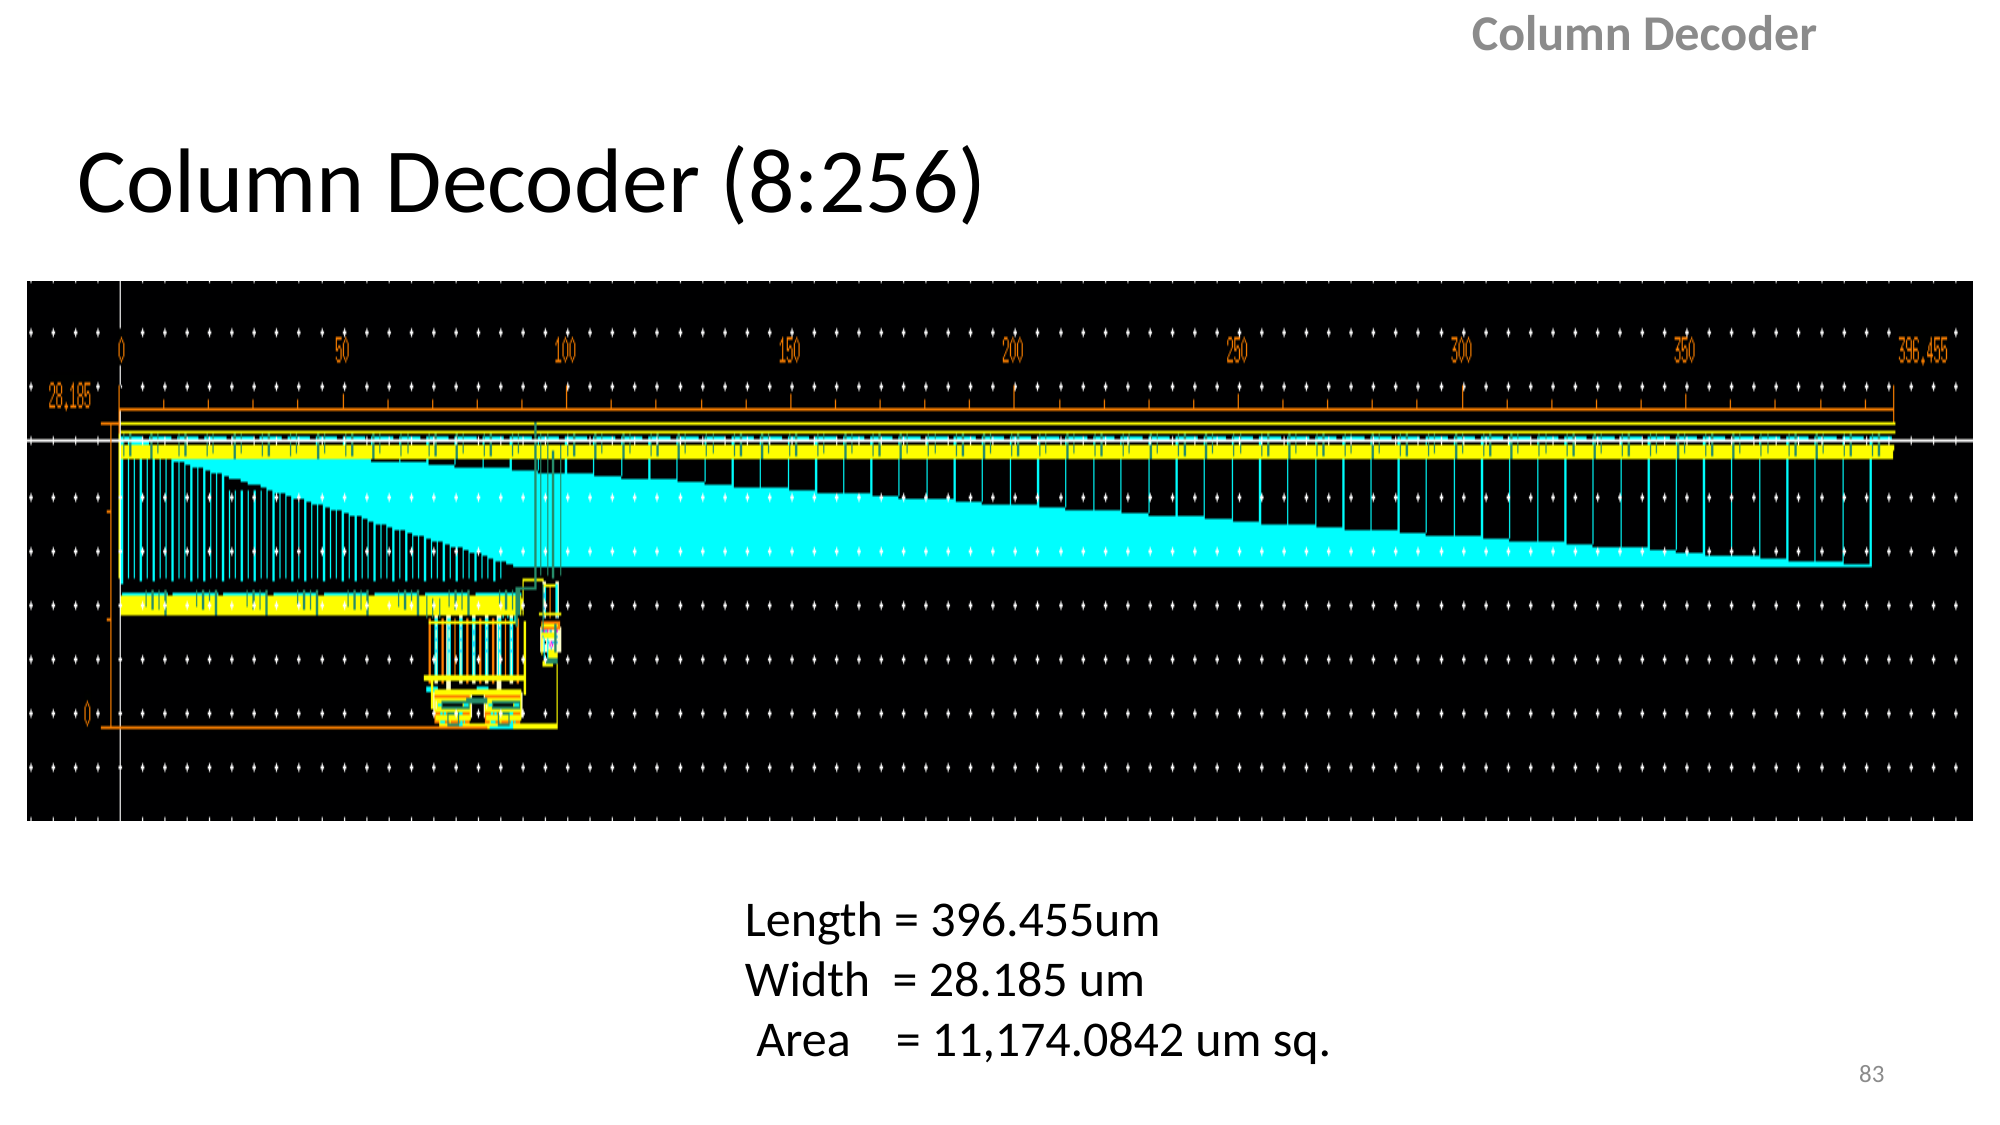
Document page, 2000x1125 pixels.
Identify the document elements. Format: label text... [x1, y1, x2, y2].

text_box Length = 396.455um Width = 28.185 um Area = 11,174.0842 um sq. [730, 878, 1574, 1074]
picture [26, 280, 1973, 821]
footer Column Decoder [1327, 0, 1962, 60]
title Column Decoder (8:256) [62, 82, 1863, 270]
slide_number 83 [1433, 1042, 1900, 1103]
